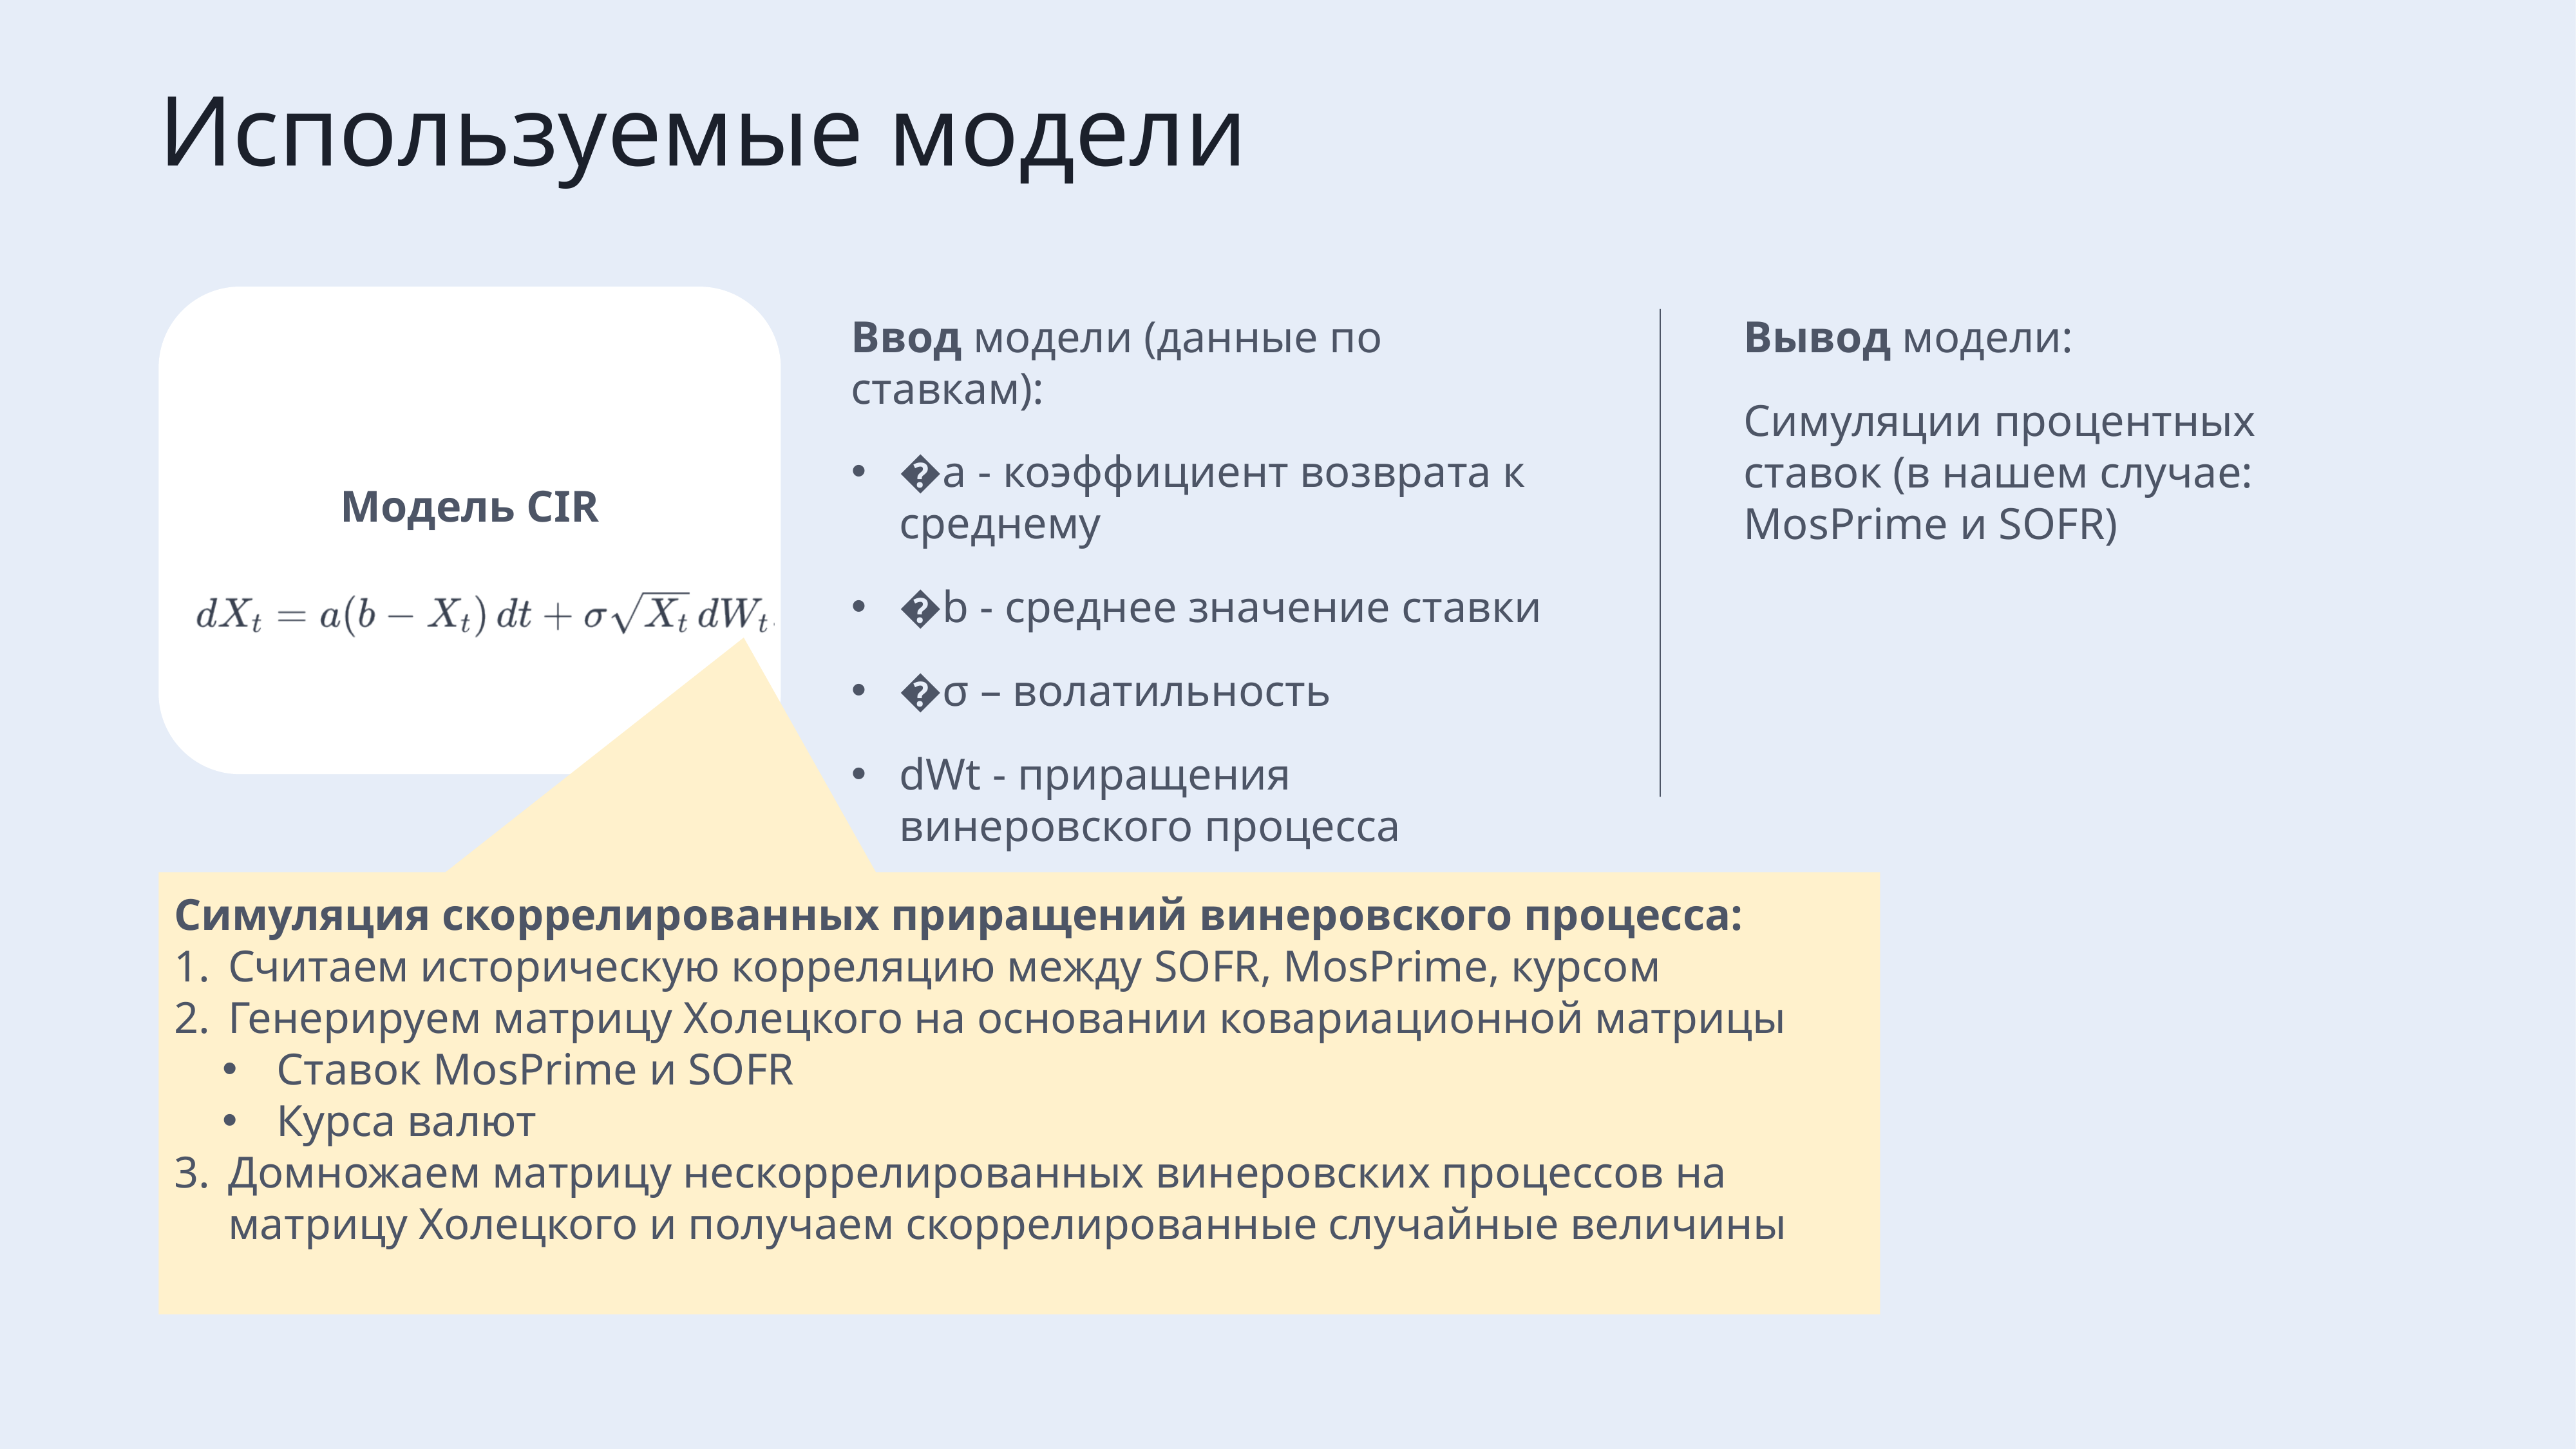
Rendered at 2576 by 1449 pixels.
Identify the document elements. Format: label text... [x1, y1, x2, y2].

text_box Вывод модели: Симуляции процентных ставок (в нашем случае: MosPrime и SOFR) [1743, 309, 2399, 548]
title Используемые модели [158, 87, 2418, 329]
text_box Модель CIR [158, 286, 782, 775]
text_box Ввод модели (данные по ставкам): �a - коэффициент возврата к среднему �b - среднее значение ставки �σ – волатильность dWt​ - приращения винеровского процесса [851, 309, 1560, 851]
text_box Симуляция скоррелированных приращений винеровского процесса: Считаем историческую корреляцию между SOFR, MosPrime, курсом Генерируем матрицу Холецкого на основании ковариационной матрицы Ставок MosPrime и SOFR Курса валют Домножаем матрицу нескоррелированных винеровских процессов на матрицу Холецкого и получаем скоррелированные случайные величины [158, 658, 1881, 1315]
picture [176, 570, 775, 658]
